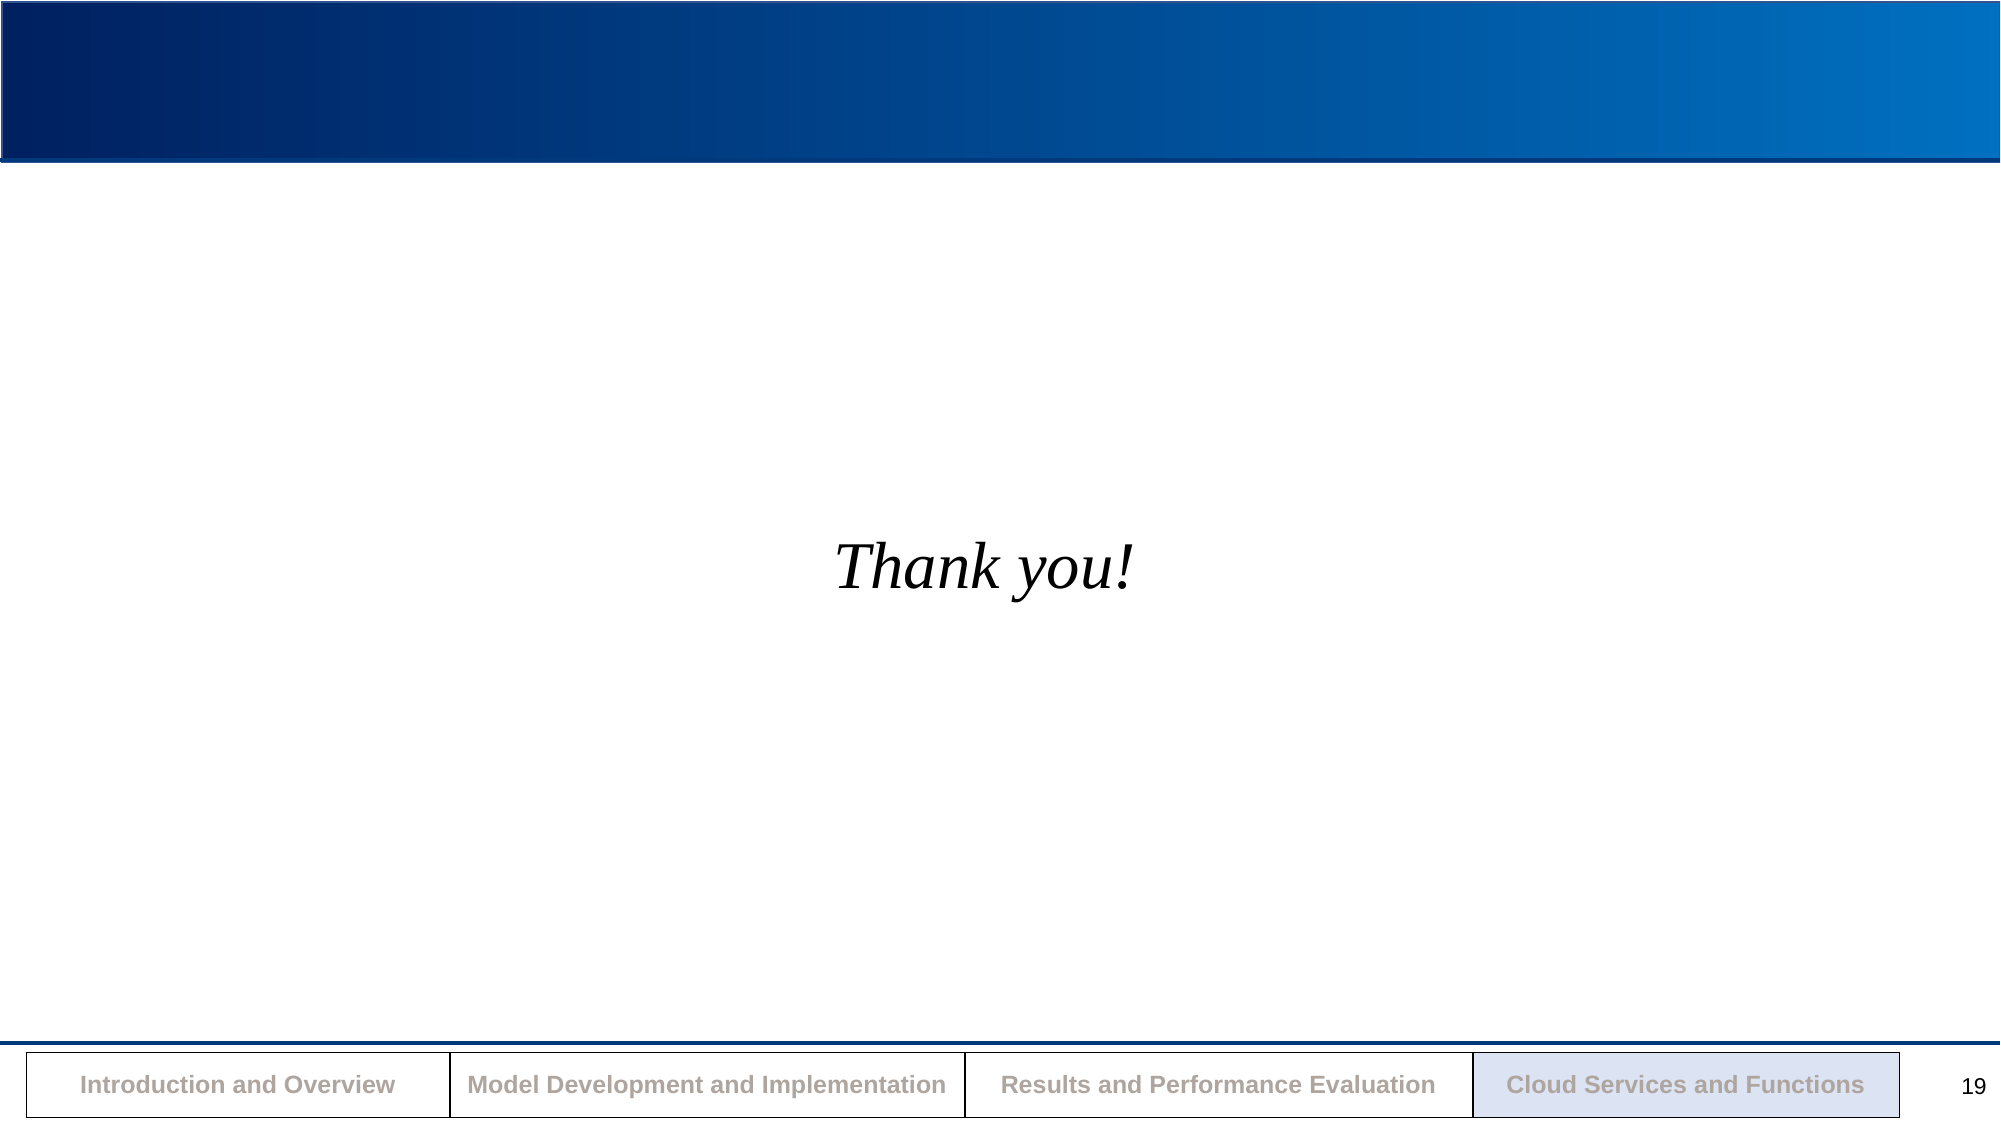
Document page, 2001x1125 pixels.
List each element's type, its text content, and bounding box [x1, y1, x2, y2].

text_box Thank you! [818, 506, 1182, 617]
slide_number 19 [1942, 1059, 1999, 1111]
